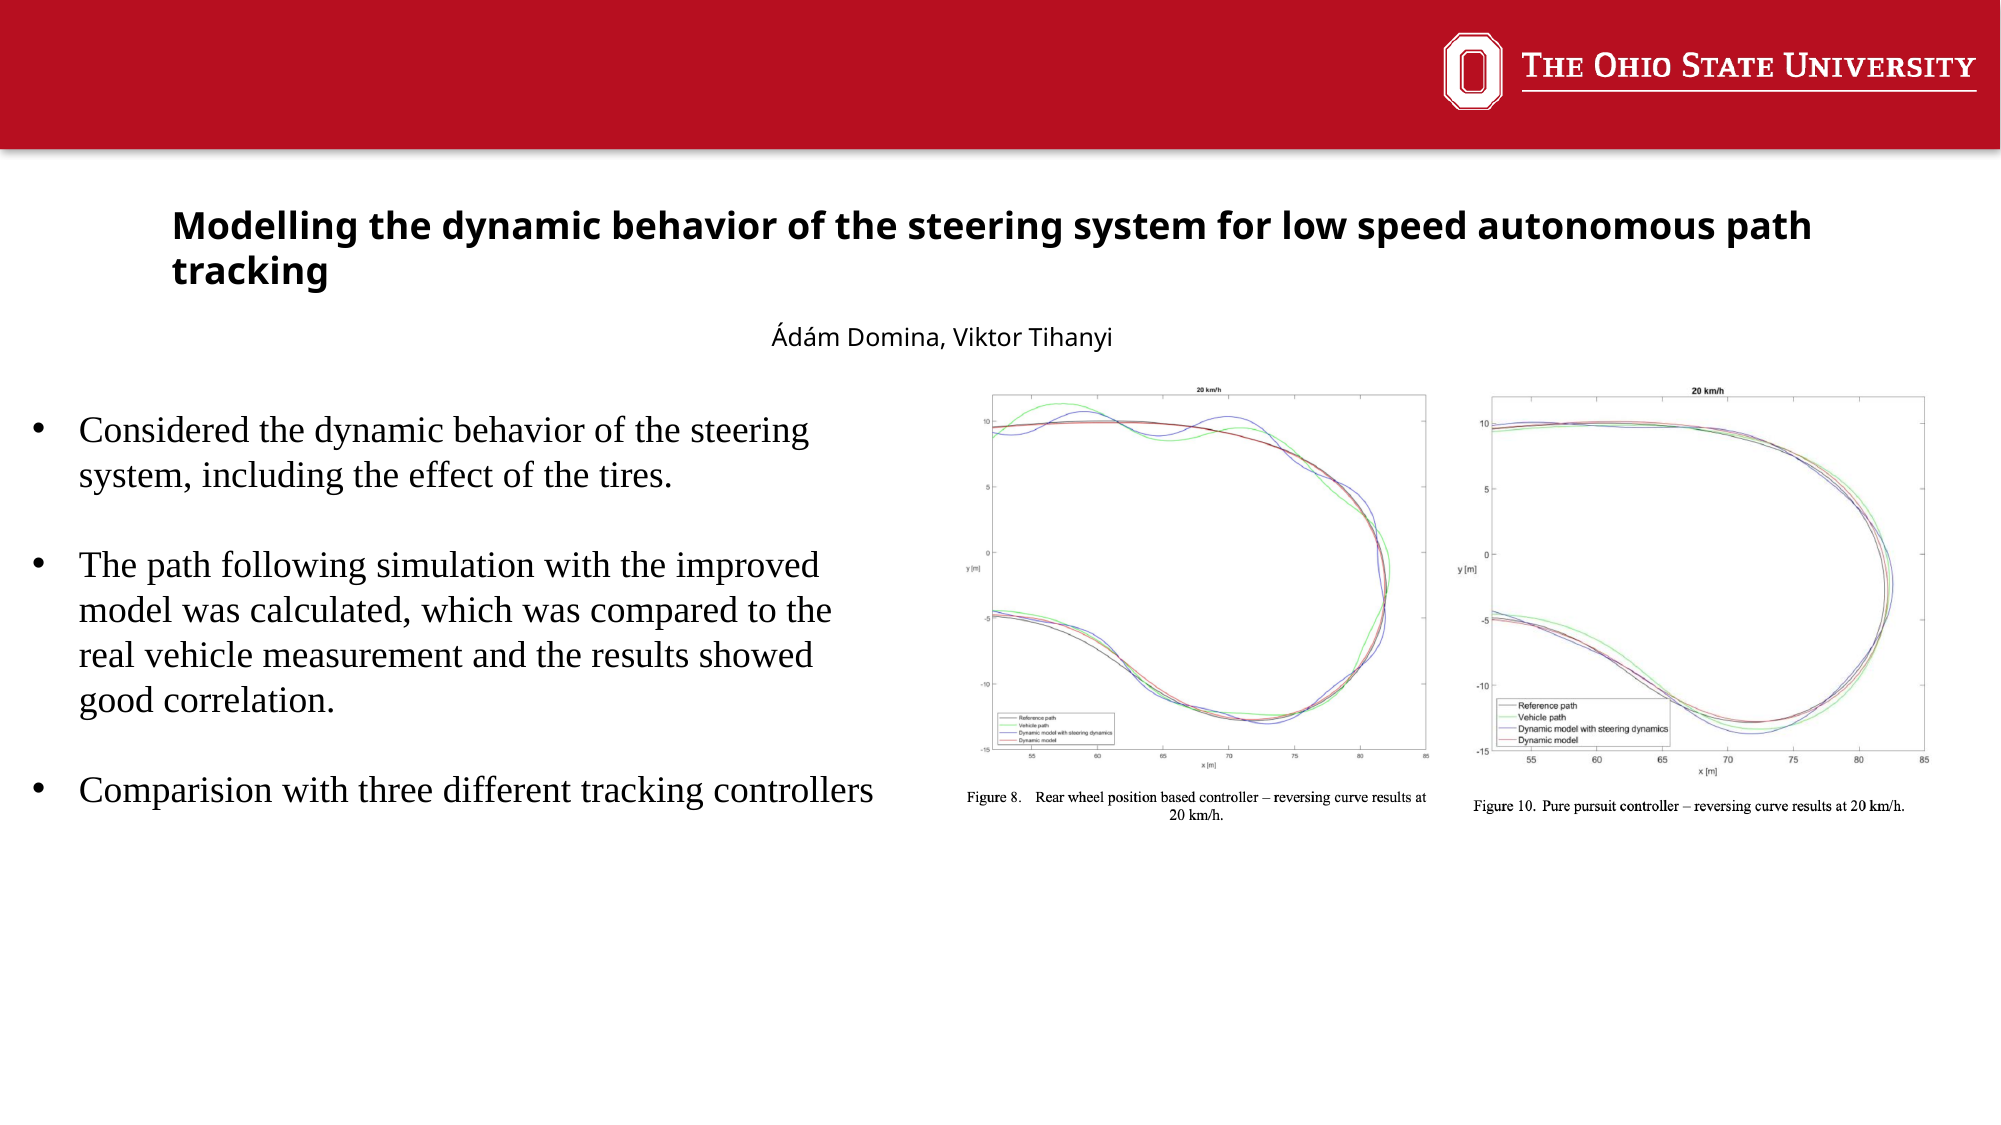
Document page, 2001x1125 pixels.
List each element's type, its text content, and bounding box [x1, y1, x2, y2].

picture [952, 378, 1938, 834]
text_box Considered the dynamic behavior of the steering system, including the effect of the tires. The path following simulation with the improved model was calculated, which was compared to the real vehicle measurement and the results showed good correlation. Comparision with three different tracking controllers [17, 397, 897, 908]
picture [1443, 32, 1977, 110]
text_box Modelling the dynamic behavior of the steering system for low speed autonomous path tracking Ádám Domina, Viktor Tihanyi [156, 194, 1852, 359]
